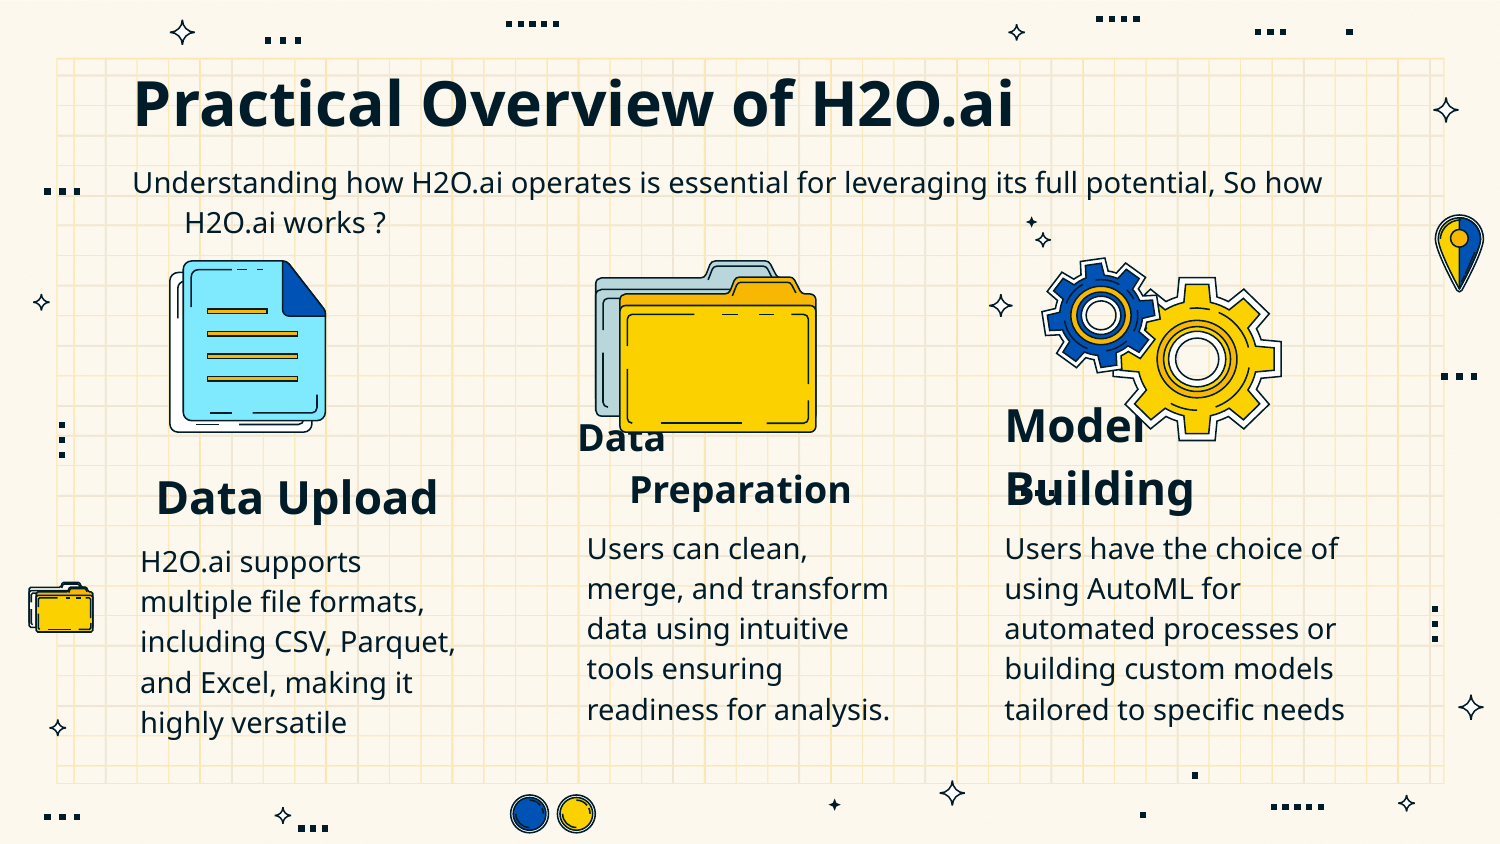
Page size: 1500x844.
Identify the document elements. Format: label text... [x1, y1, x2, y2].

subtitle Data Upload [117, 463, 475, 539]
text_box H2O.ai supports multiple file formats, including CSV, Parquet, and Excel, making it highly versatile [125, 523, 483, 690]
title Practical Overview of H2O.ai [117, 48, 1382, 143]
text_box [989, 218, 1282, 497]
text_box Understanding how H2O.ai operates is essential for leveraging its full potential, So how H2O.ai works ? [94, 144, 1426, 239]
subtitle Model Building [989, 454, 1347, 530]
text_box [169, 260, 326, 433]
subtitle Data Preparation [539, 450, 897, 526]
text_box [595, 260, 817, 433]
subtitle Users have the choice of using AutoML for automated processes or building custom models tailored to specific needs [989, 510, 1382, 734]
subtitle Users can clean, merge, and transform data using intuitive tools ensuring readiness for analysis. [571, 510, 929, 677]
